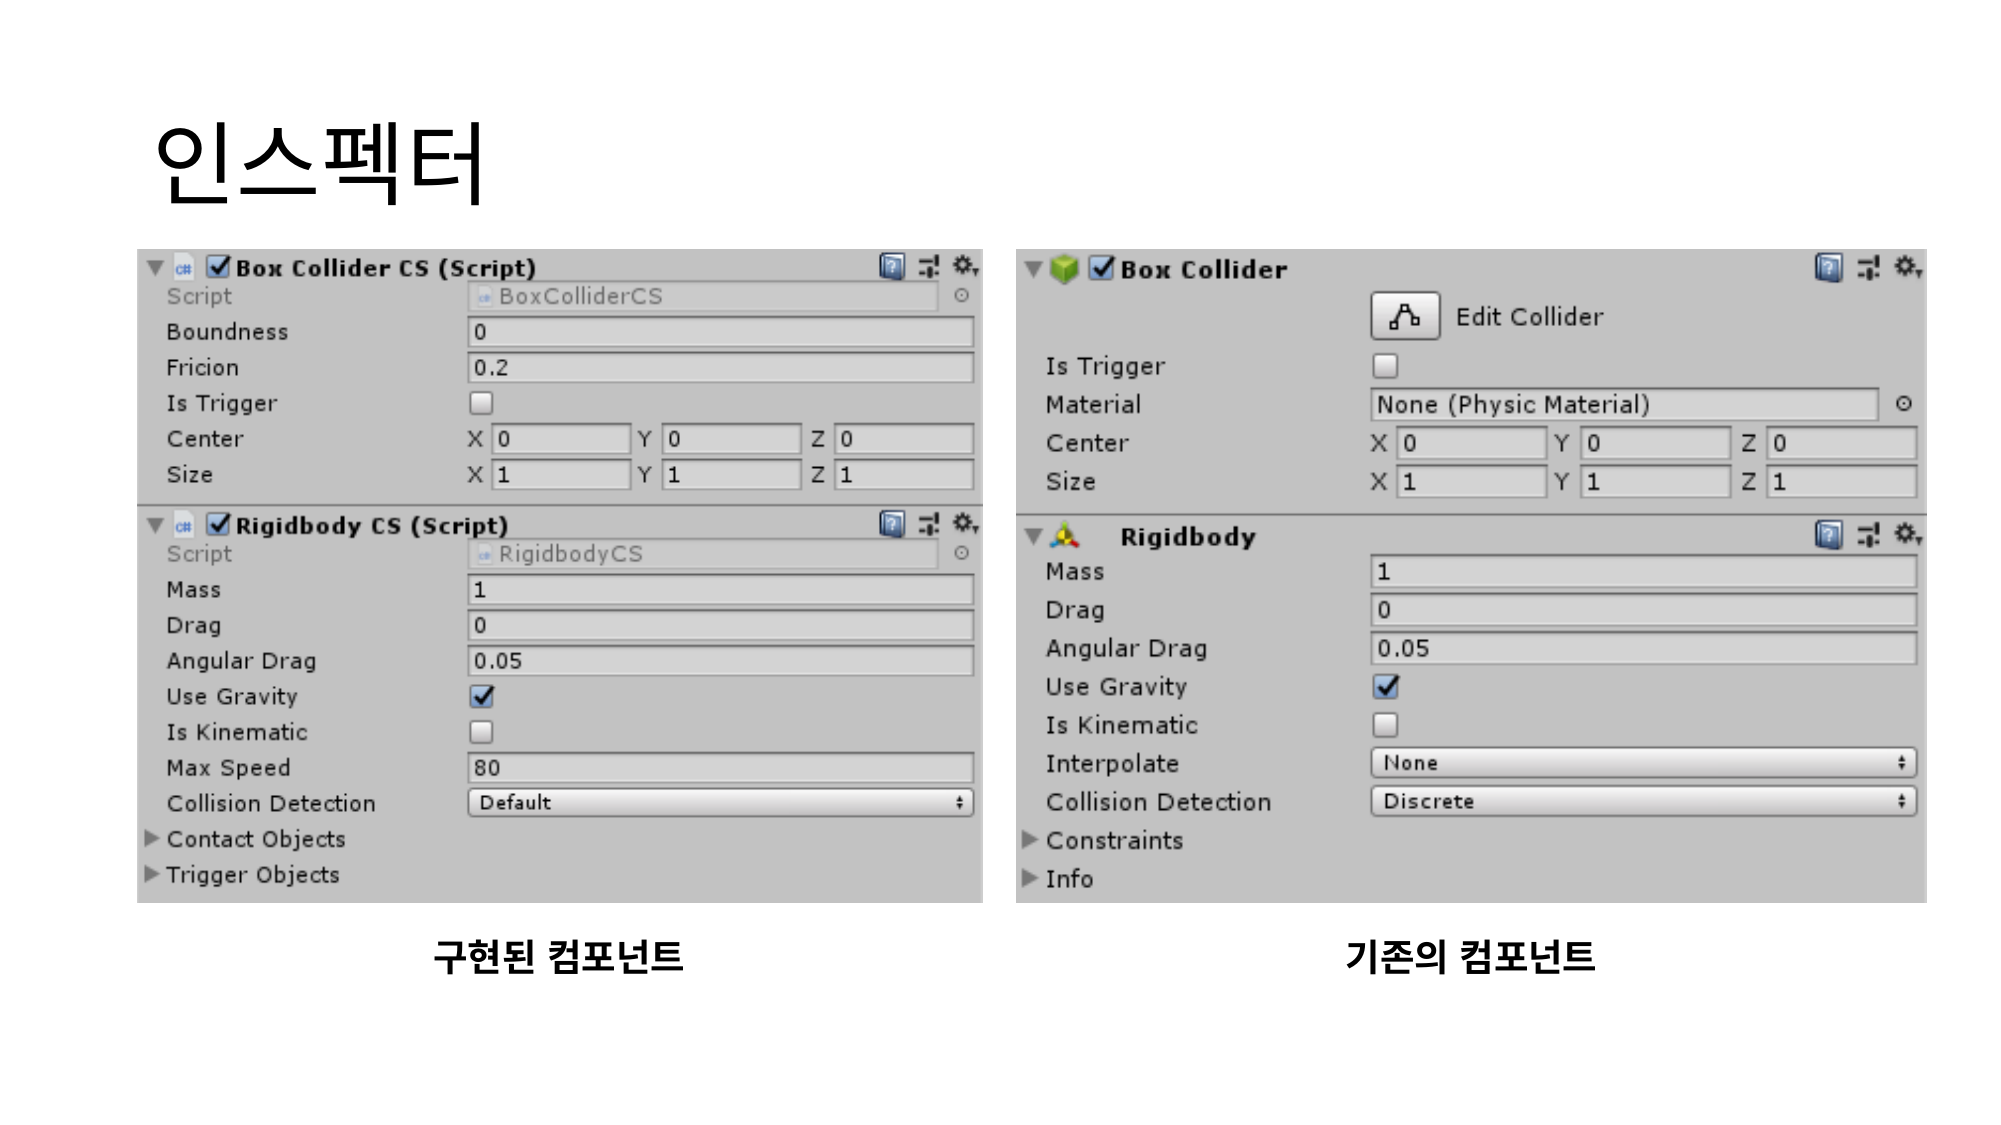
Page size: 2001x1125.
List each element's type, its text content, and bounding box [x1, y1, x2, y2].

text_box 구현된 컴포넌트 [236, 926, 883, 987]
picture [1016, 249, 1927, 903]
title 인스펙터 [137, 59, 1863, 278]
picture [137, 249, 983, 903]
text_box 기존의 컴포넌트 [1148, 926, 1795, 987]
